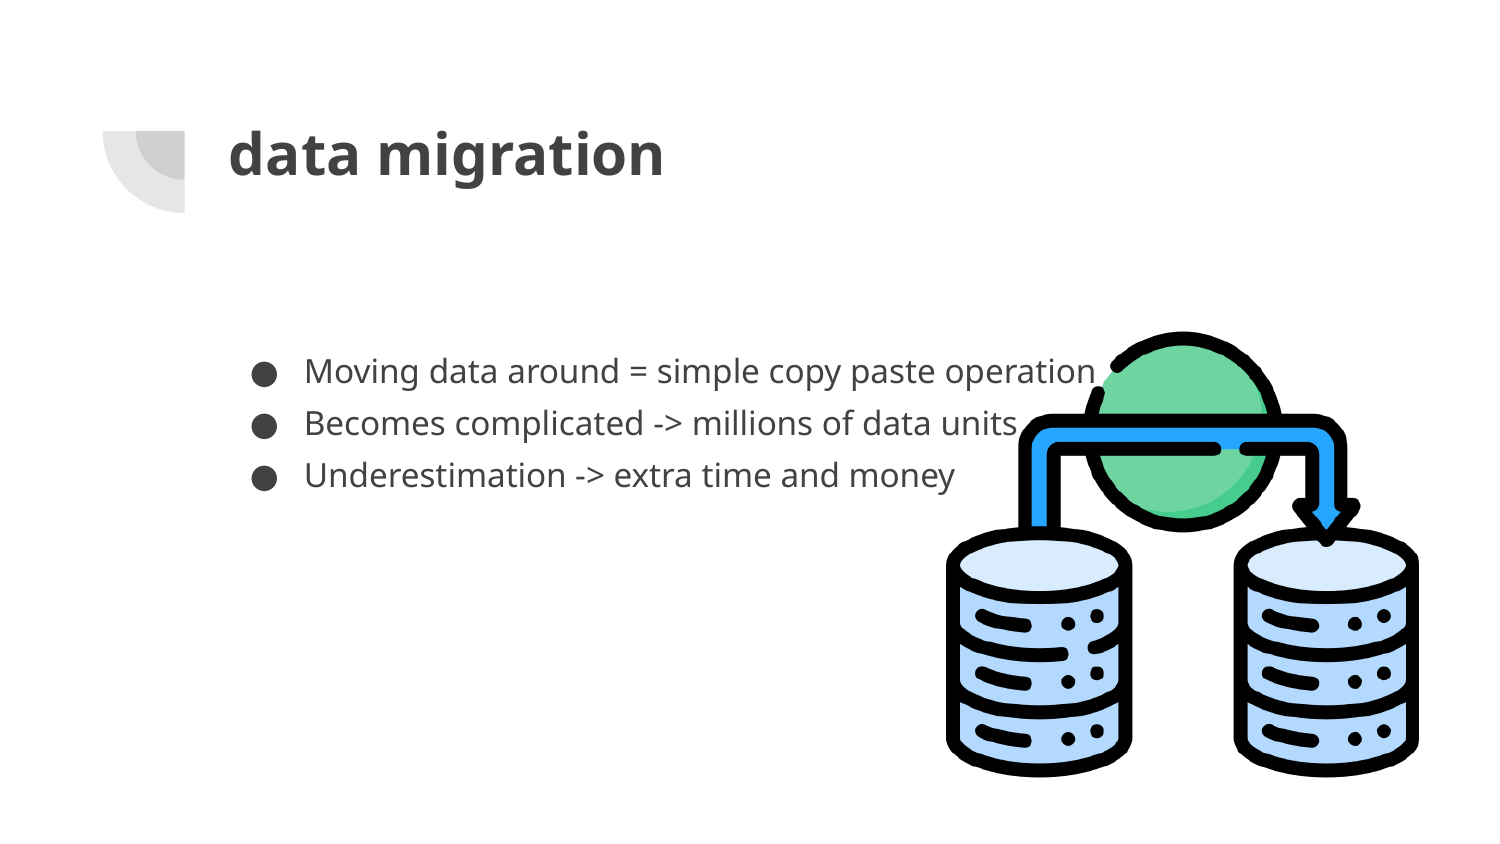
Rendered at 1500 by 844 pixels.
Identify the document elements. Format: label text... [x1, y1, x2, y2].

title data migration [213, 98, 1368, 263]
picture [946, 317, 1420, 791]
list Moving data around = simple copy paste operation Becomes complicated -> millions of data units Underestimation -> extra time and money [213, 326, 941, 744]
